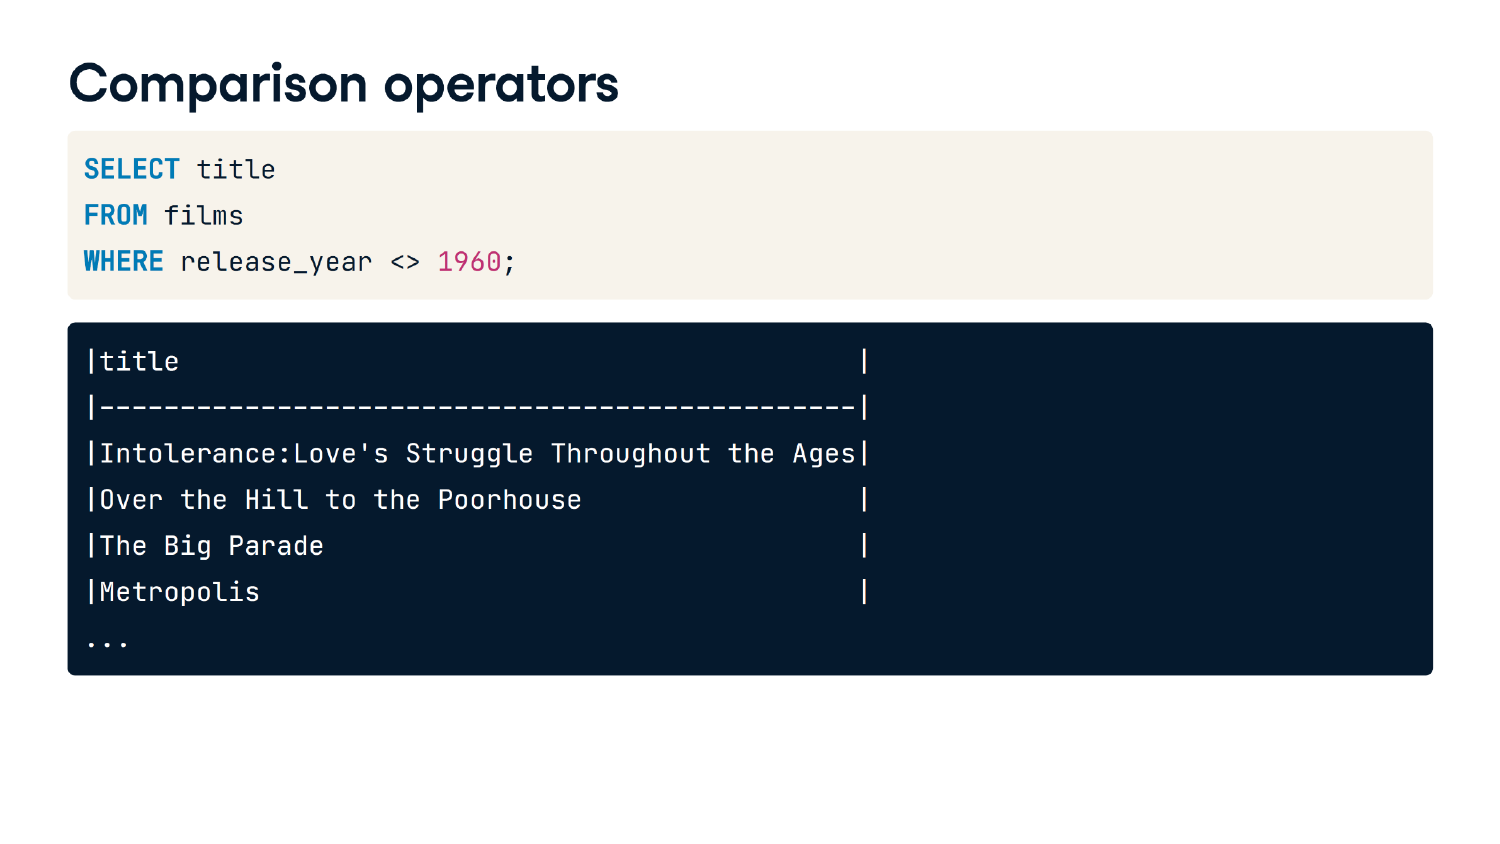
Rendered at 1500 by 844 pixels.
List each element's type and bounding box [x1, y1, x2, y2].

picture [24, 24, 1476, 765]
